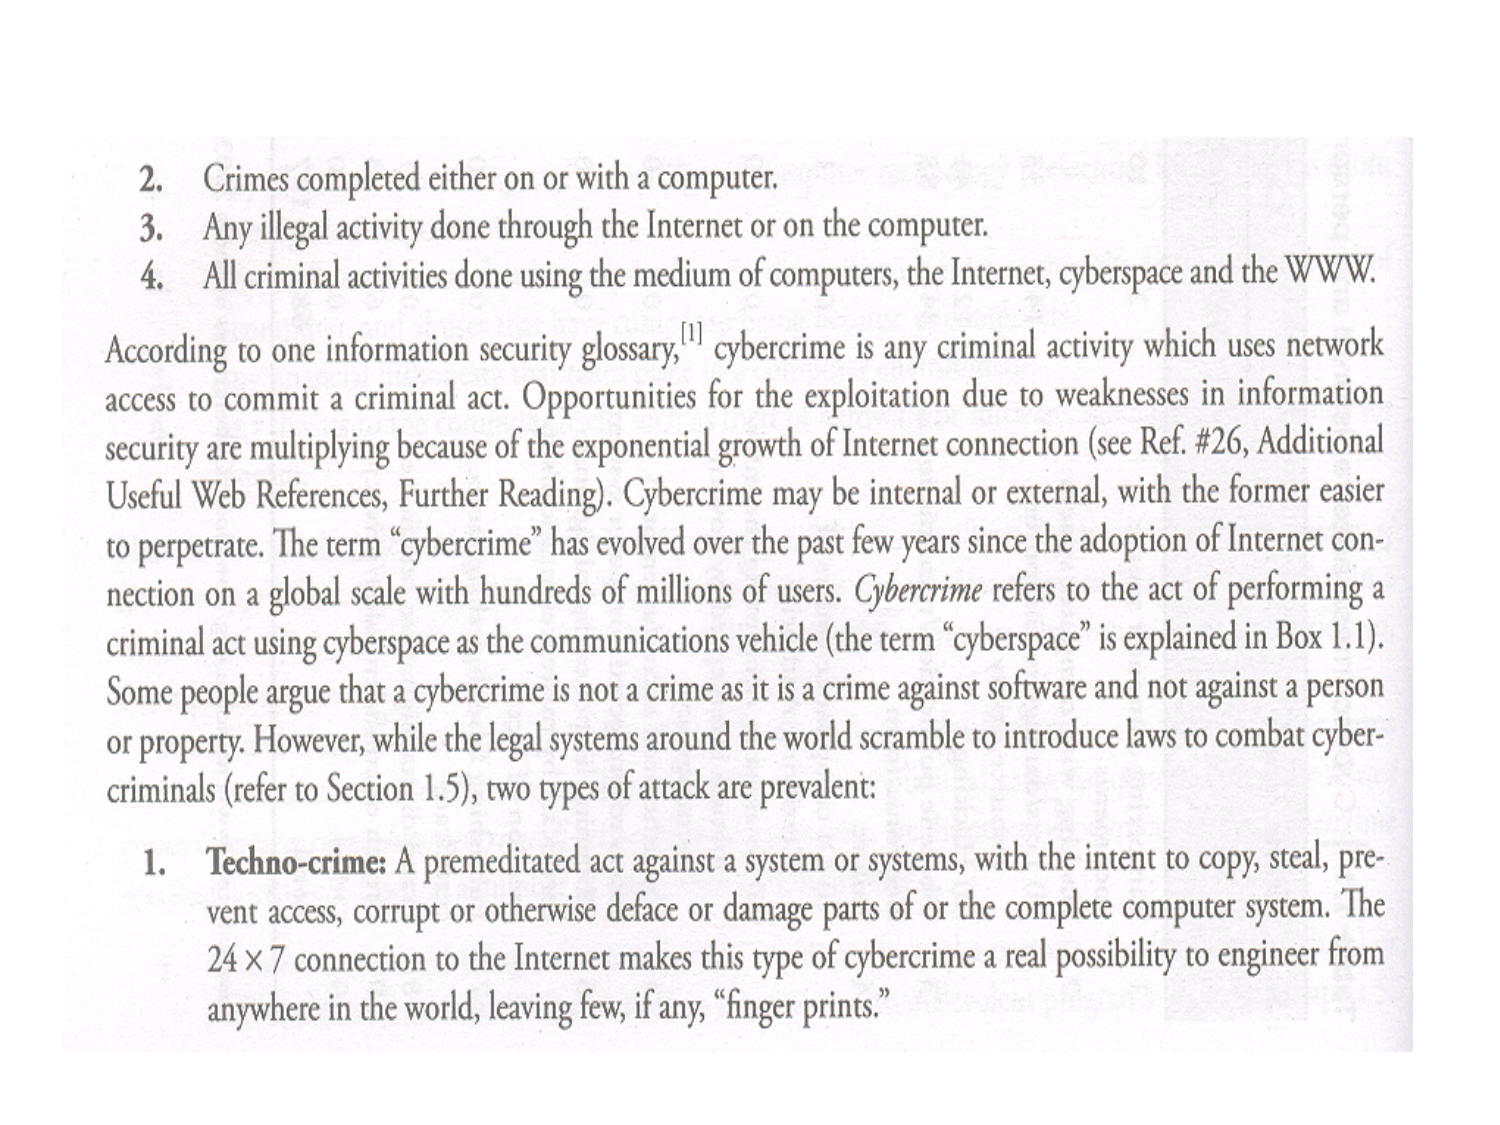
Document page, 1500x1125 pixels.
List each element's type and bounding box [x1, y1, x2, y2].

list [62, 137, 1413, 1052]
